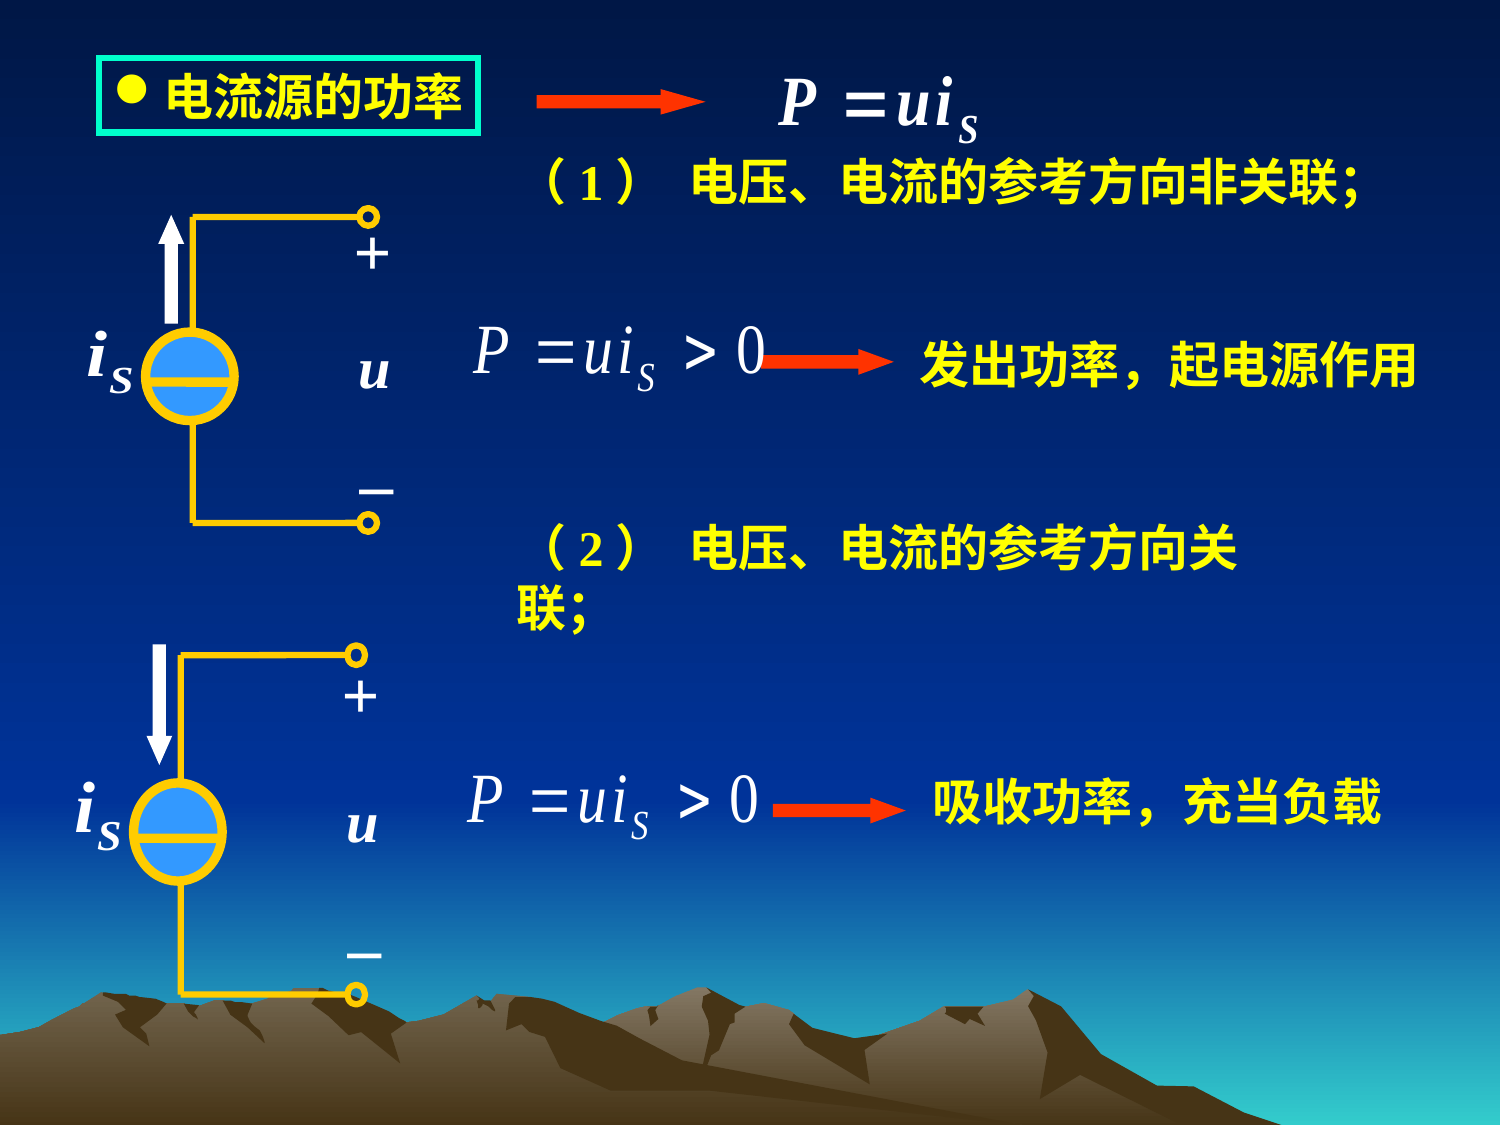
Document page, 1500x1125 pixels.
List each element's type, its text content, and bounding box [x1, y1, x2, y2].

text_box 电流源的功率 [98, 57, 479, 133]
text_box [537, 90, 703, 114]
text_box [460, 302, 777, 405]
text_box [76, 208, 408, 532]
text_box （2） 电压、电流的参考方向关联； [501, 508, 1353, 704]
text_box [64, 645, 396, 1005]
text_box 发出功率，起电源作用 [891, 326, 1447, 401]
text_box [773, 798, 904, 823]
text_box [777, 350, 891, 374]
text_box 吸收功率，充当负载 [915, 763, 1400, 838]
text_box （1） 电压、电流的参考方向非关联； [501, 142, 1412, 278]
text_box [454, 751, 771, 854]
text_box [764, 54, 991, 157]
